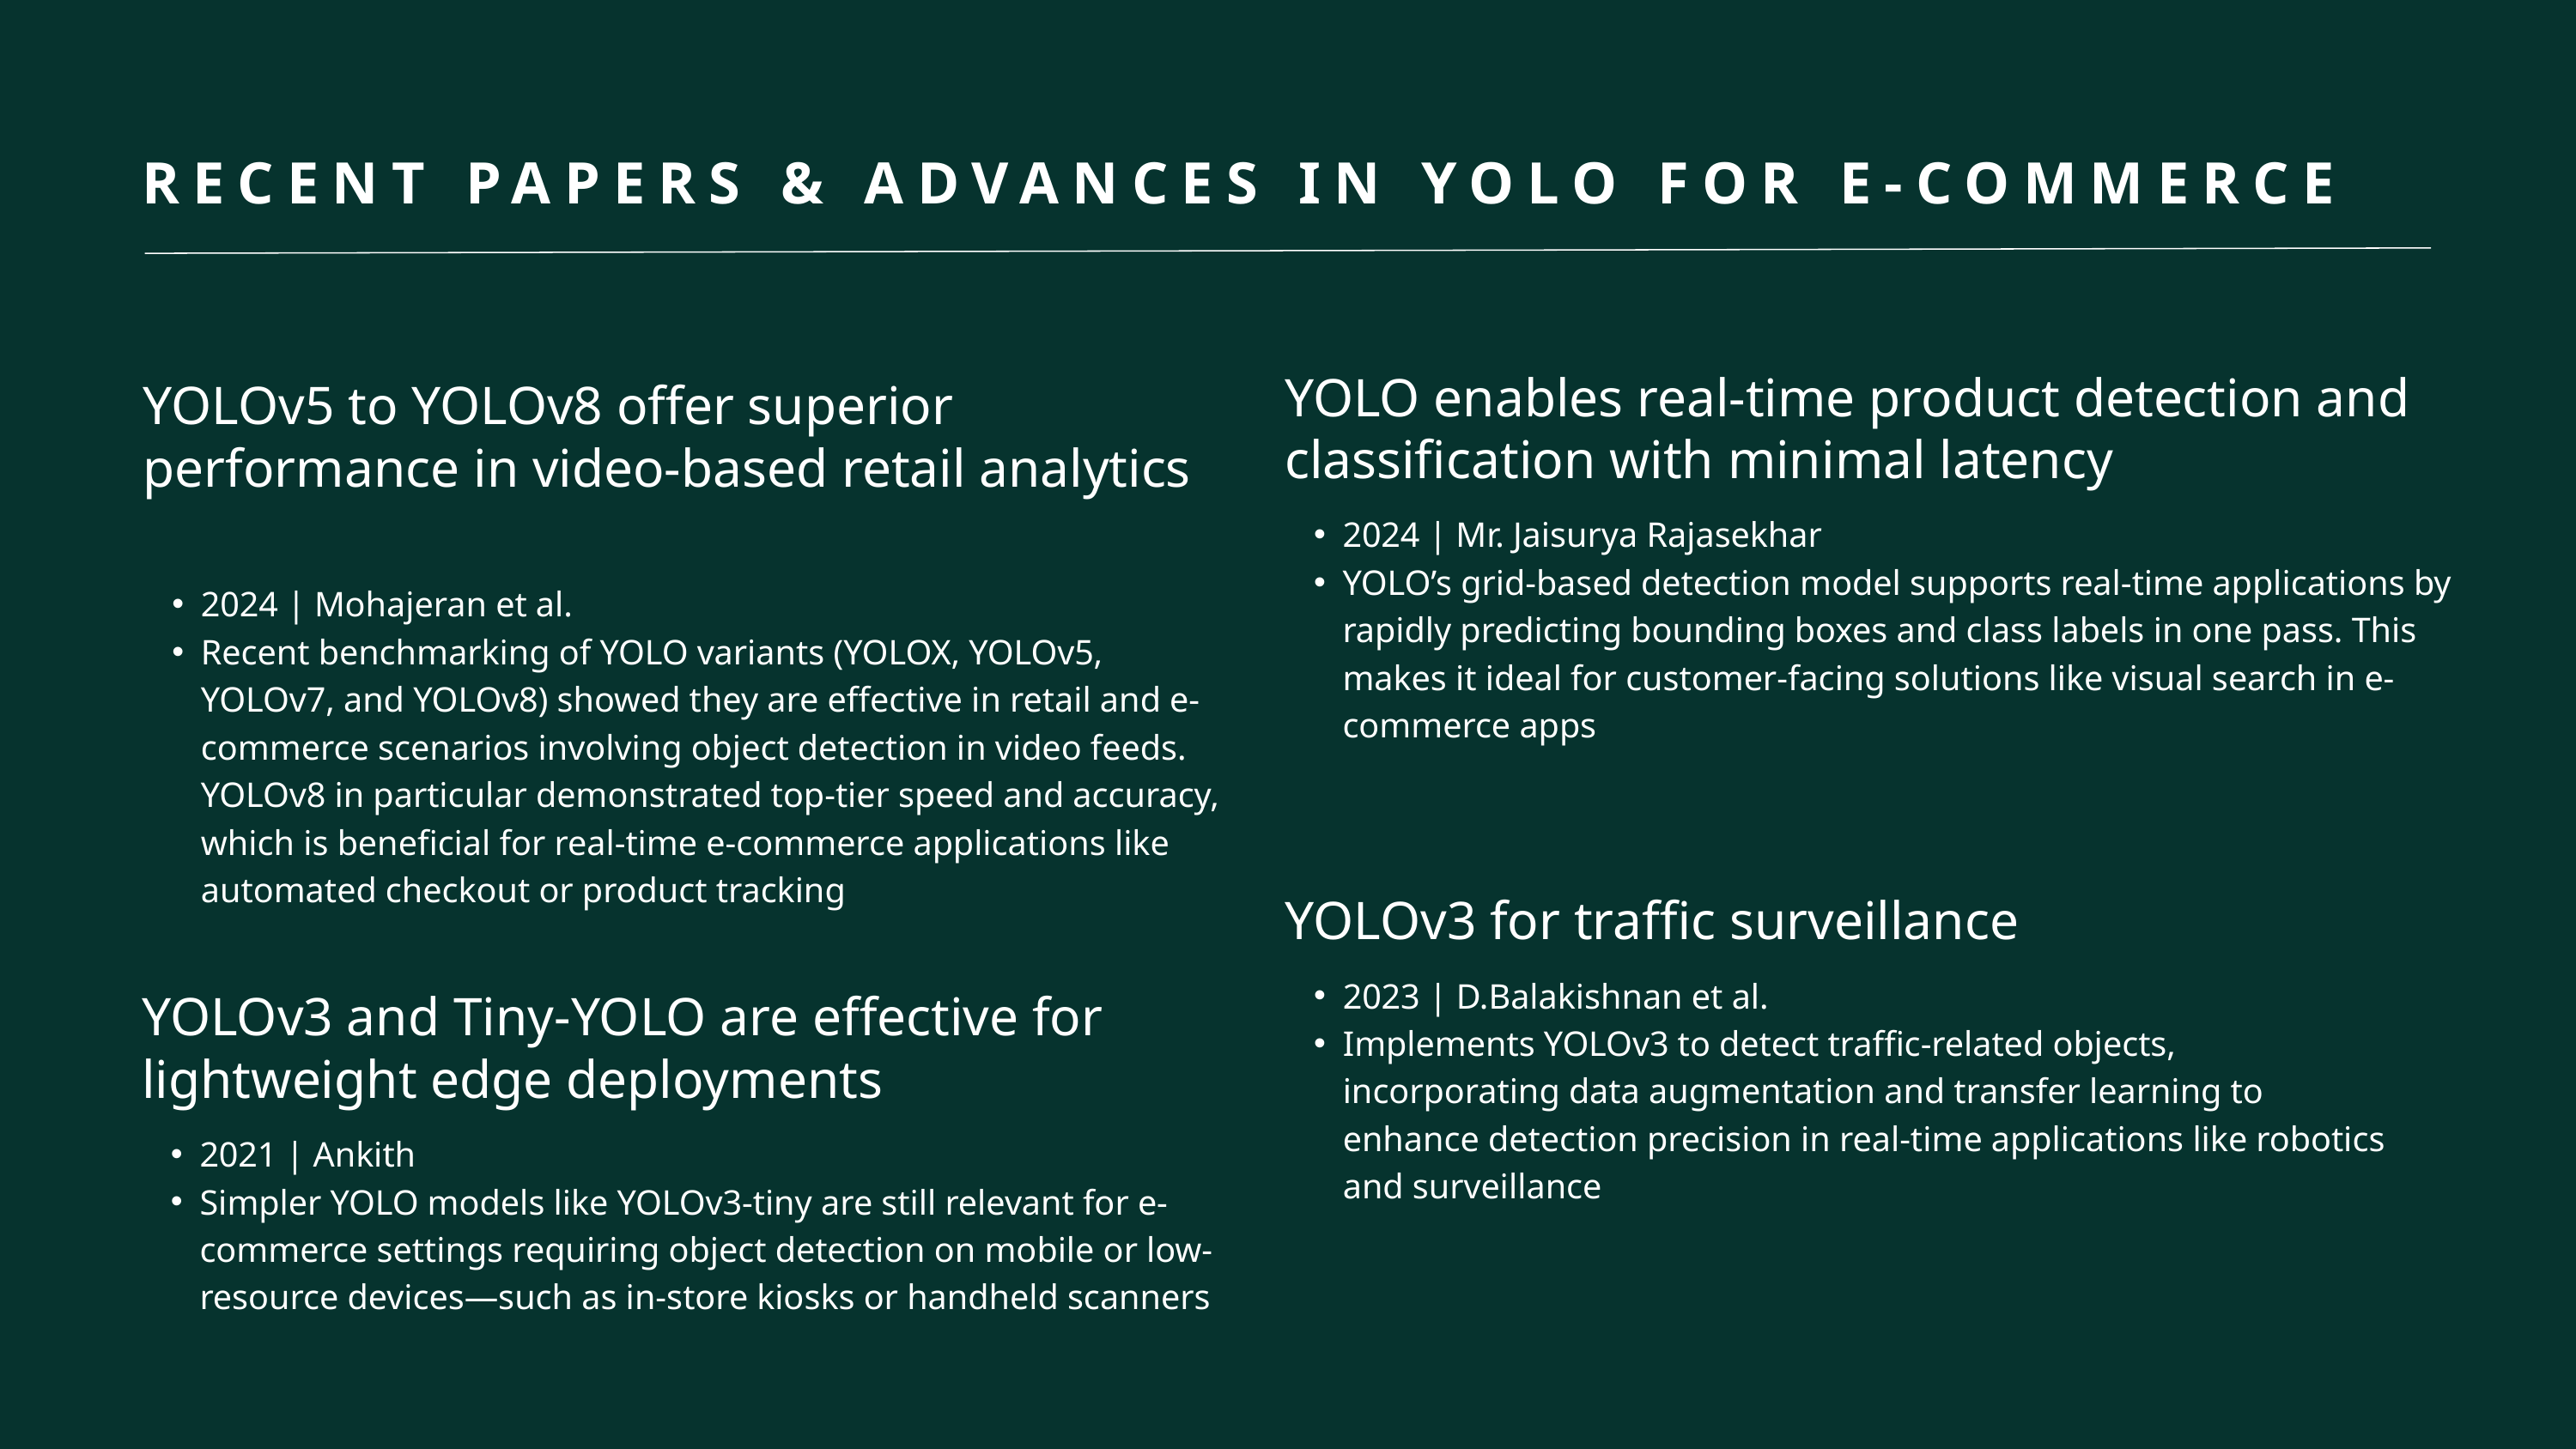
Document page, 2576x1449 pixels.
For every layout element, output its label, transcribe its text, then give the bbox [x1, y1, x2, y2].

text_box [143, 372, 1236, 950]
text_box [141, 984, 1258, 1359]
text_box RECENT PAPERS & ADVANCES IN YOLO FOR E-COMMERCE [142, 135, 2428, 215]
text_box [1285, 364, 2464, 786]
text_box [1285, 887, 2401, 1247]
